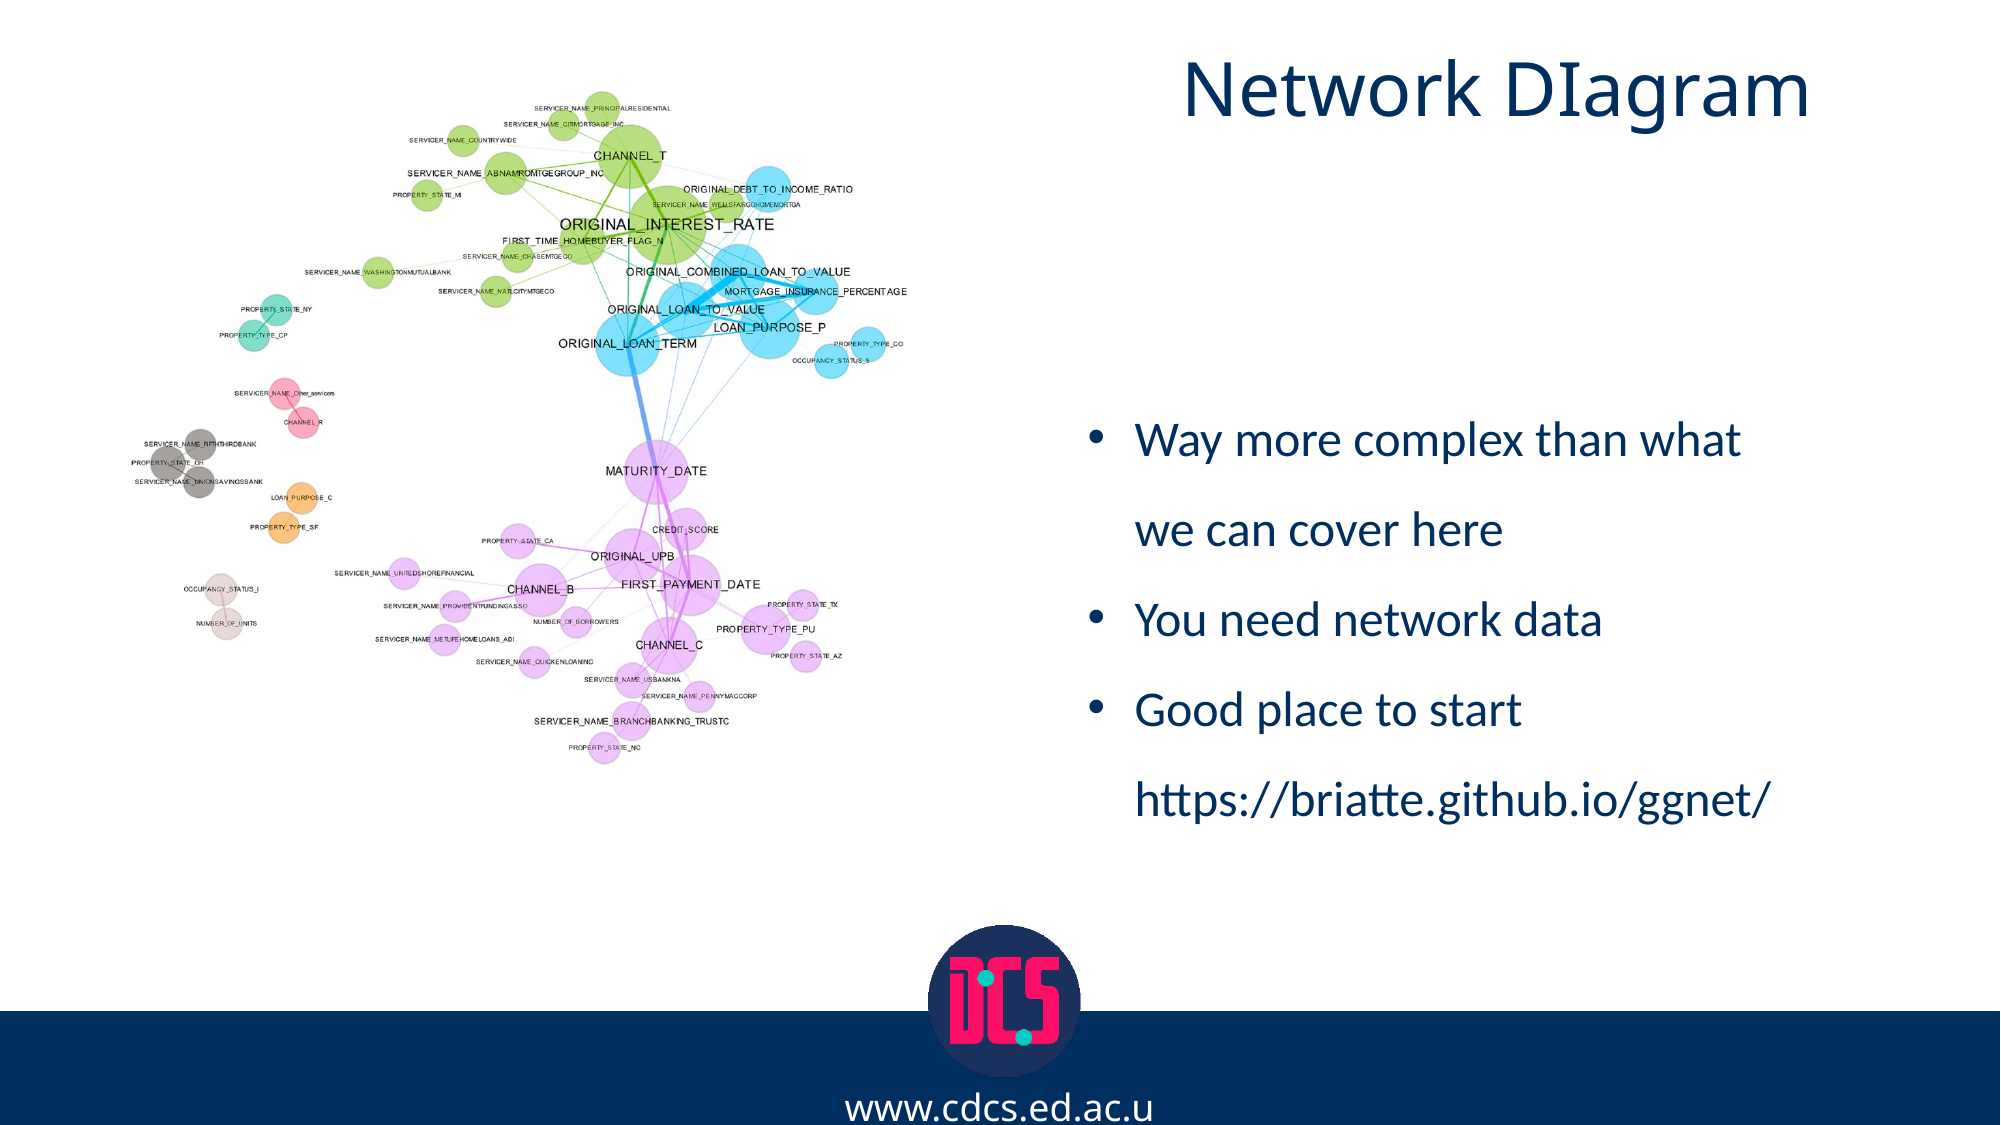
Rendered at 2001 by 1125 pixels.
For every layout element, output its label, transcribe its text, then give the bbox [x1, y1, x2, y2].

text_box Way more complex than what we can cover here You need network data Good place to start https://briatte.github.io/ggnet/ [1073, 368, 1799, 834]
picture [914, 911, 1094, 1091]
text_box www.cdcs.ed.ac.uk [829, 1076, 1171, 1125]
picture [119, 80, 915, 774]
text_box Network DIagram [966, 34, 2000, 140]
text_box [0, 1010, 914, 1125]
text_box [1094, 1010, 2000, 1125]
